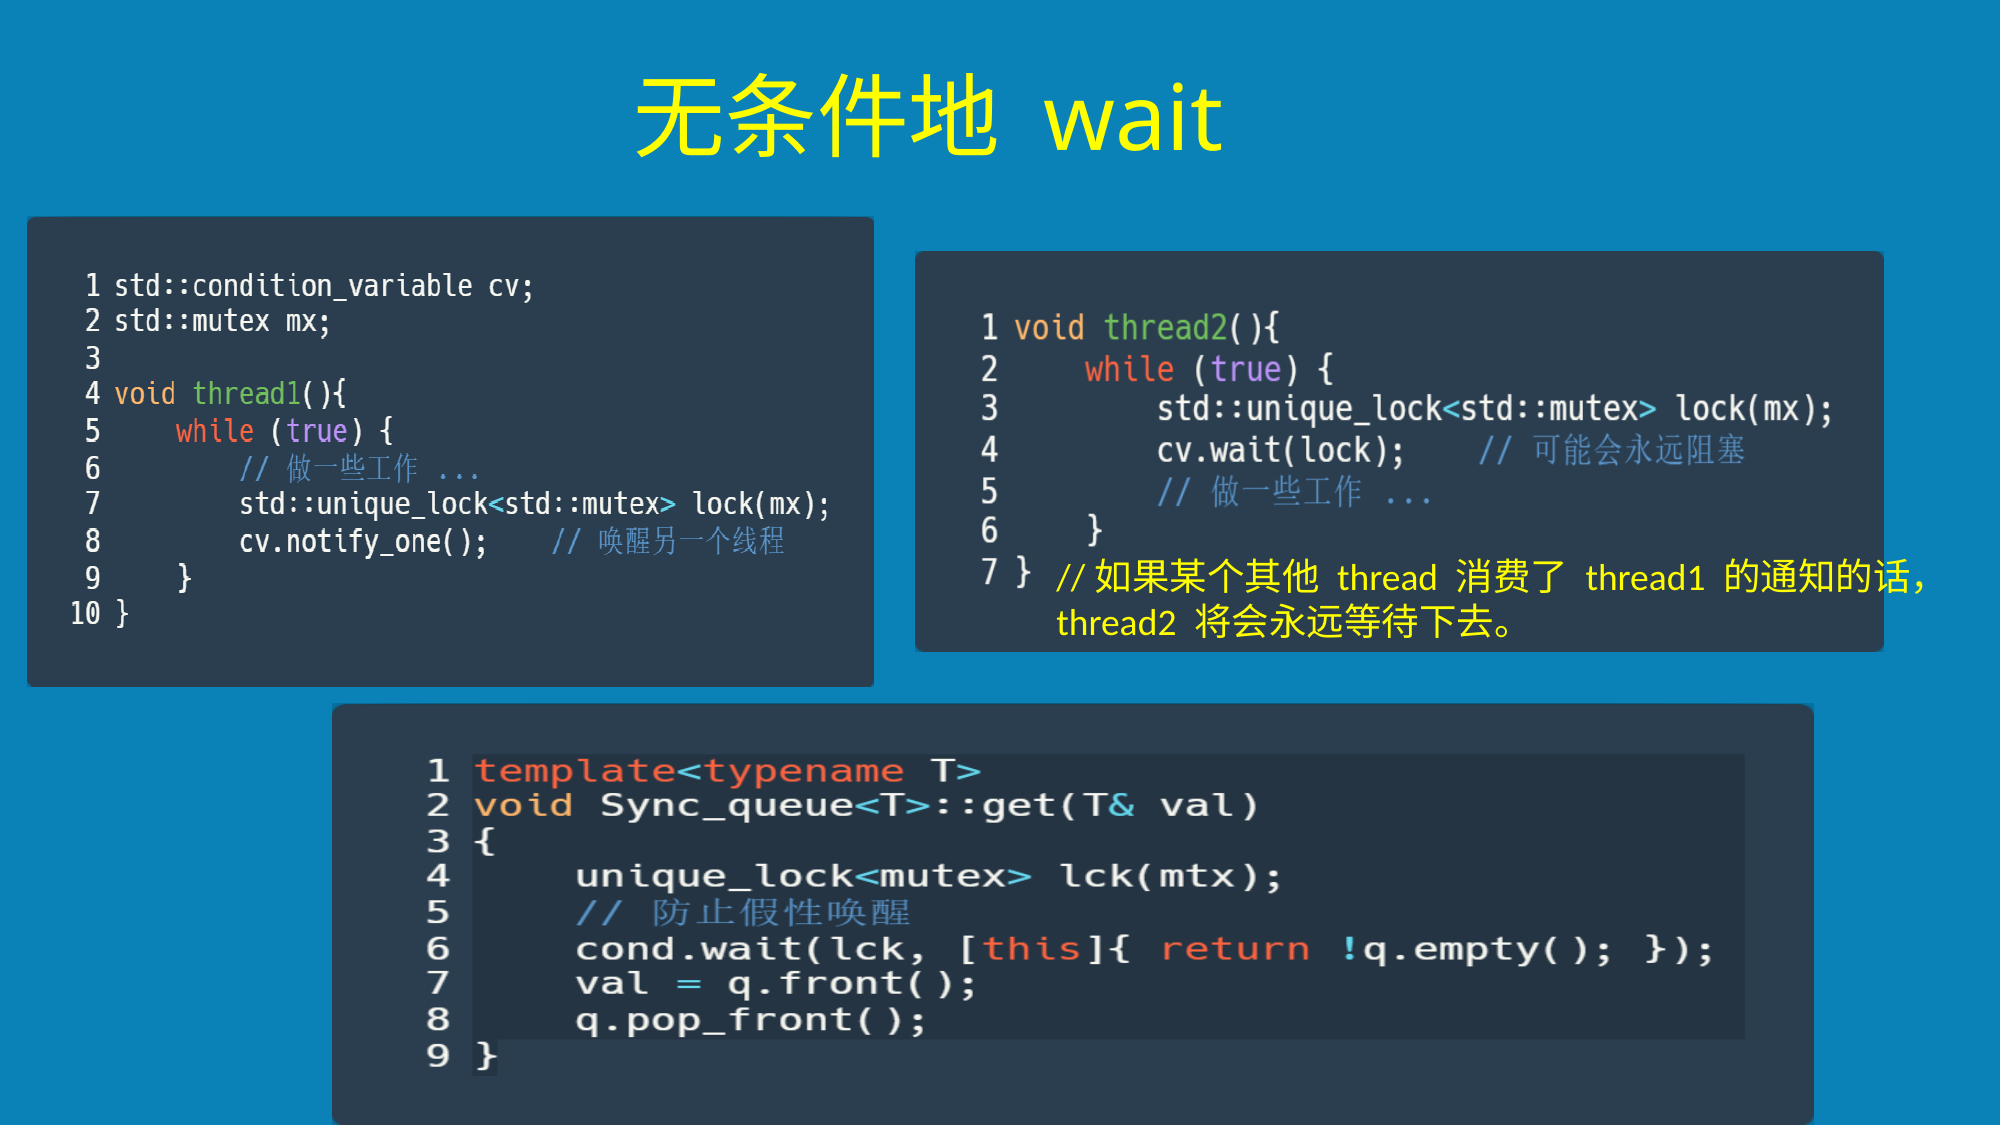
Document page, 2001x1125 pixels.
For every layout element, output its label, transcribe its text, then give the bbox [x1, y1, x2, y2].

text_box //如果某个其他 thread 消费了 thread1 的通知的话， thread2 将会永远等待下去。 [1884, 545, 2000, 651]
picture [333, 705, 1813, 1125]
picture [916, 252, 1884, 651]
picture [28, 218, 873, 686]
title 无条件地 wait [66, 12, 1792, 230]
